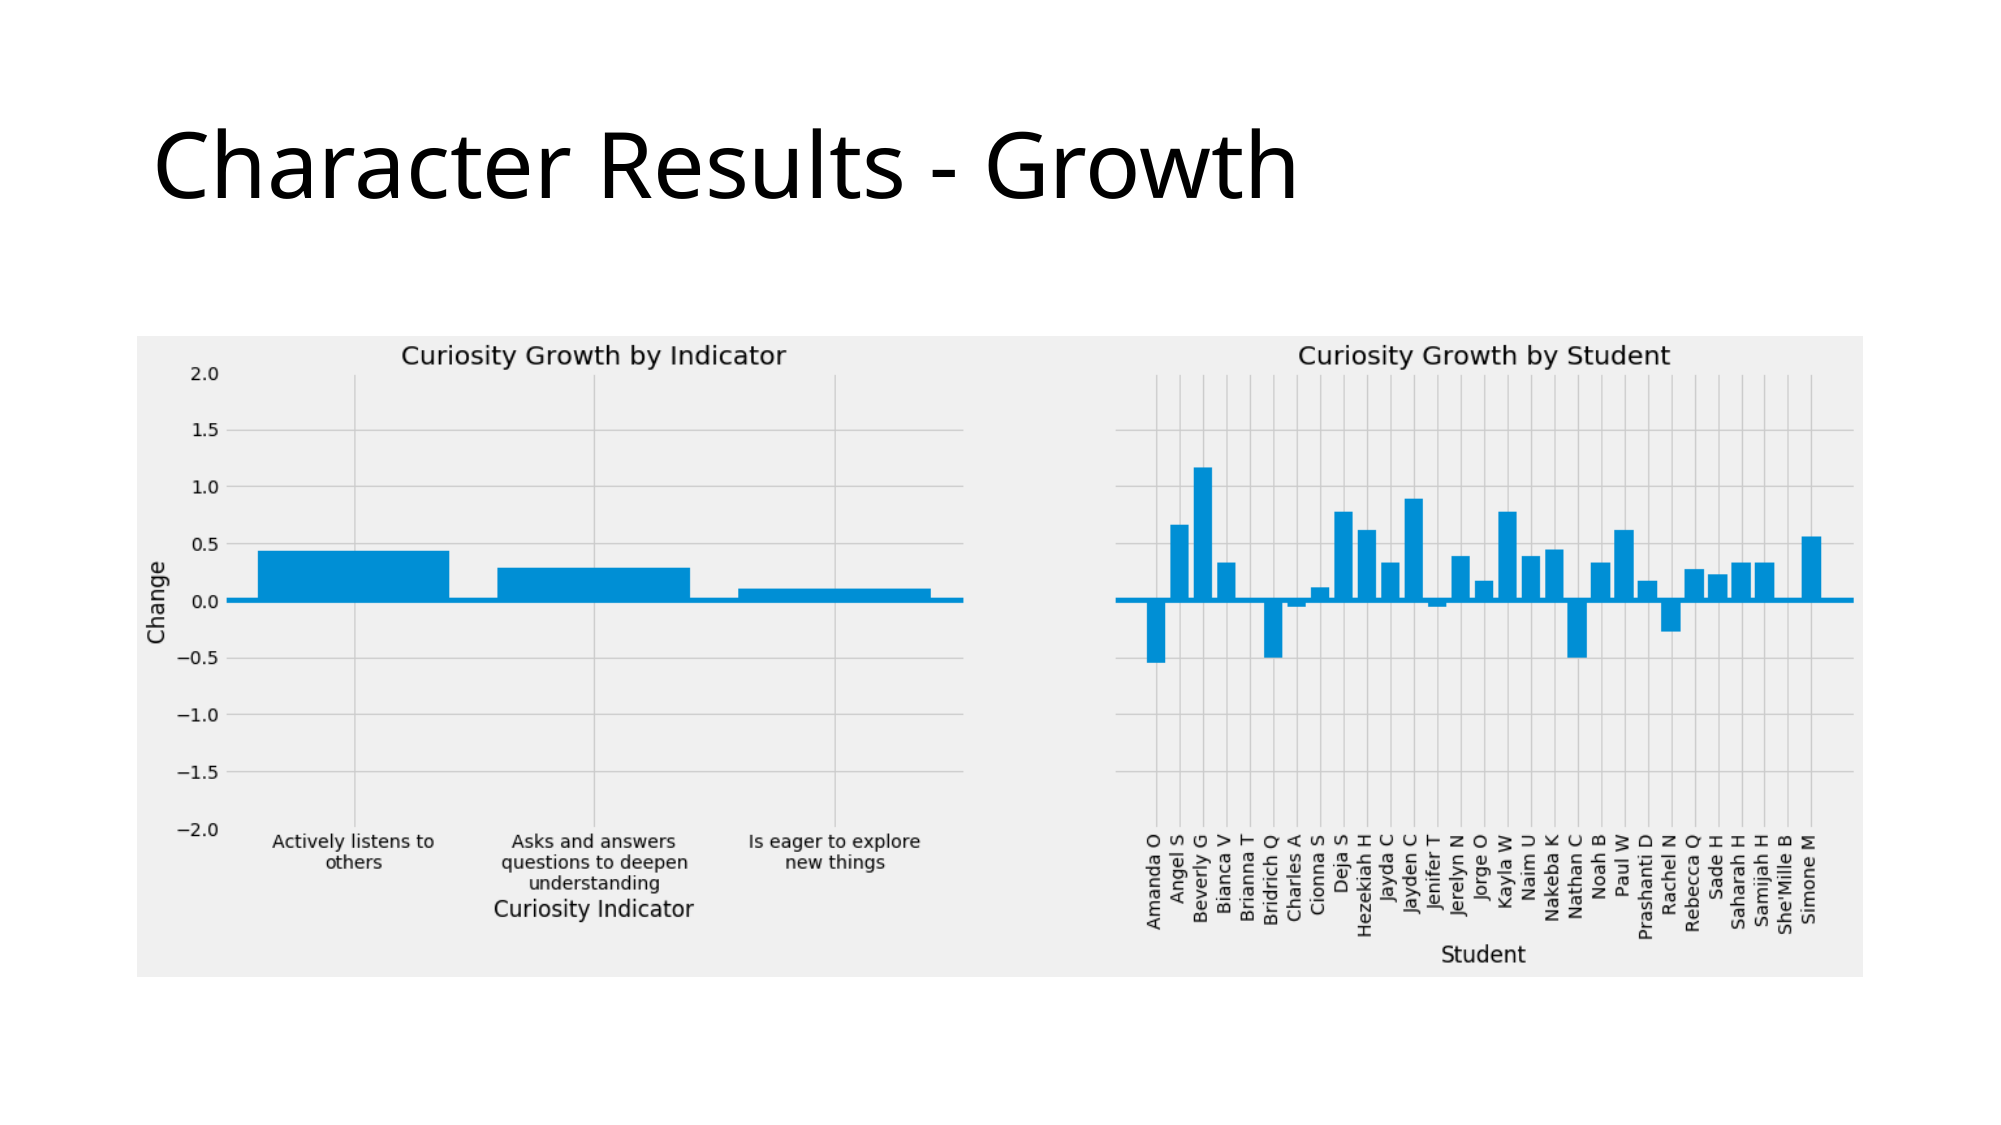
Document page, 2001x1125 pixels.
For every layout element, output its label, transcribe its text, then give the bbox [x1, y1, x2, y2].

title Character Results - Growth [137, 59, 1863, 278]
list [137, 336, 1863, 977]
